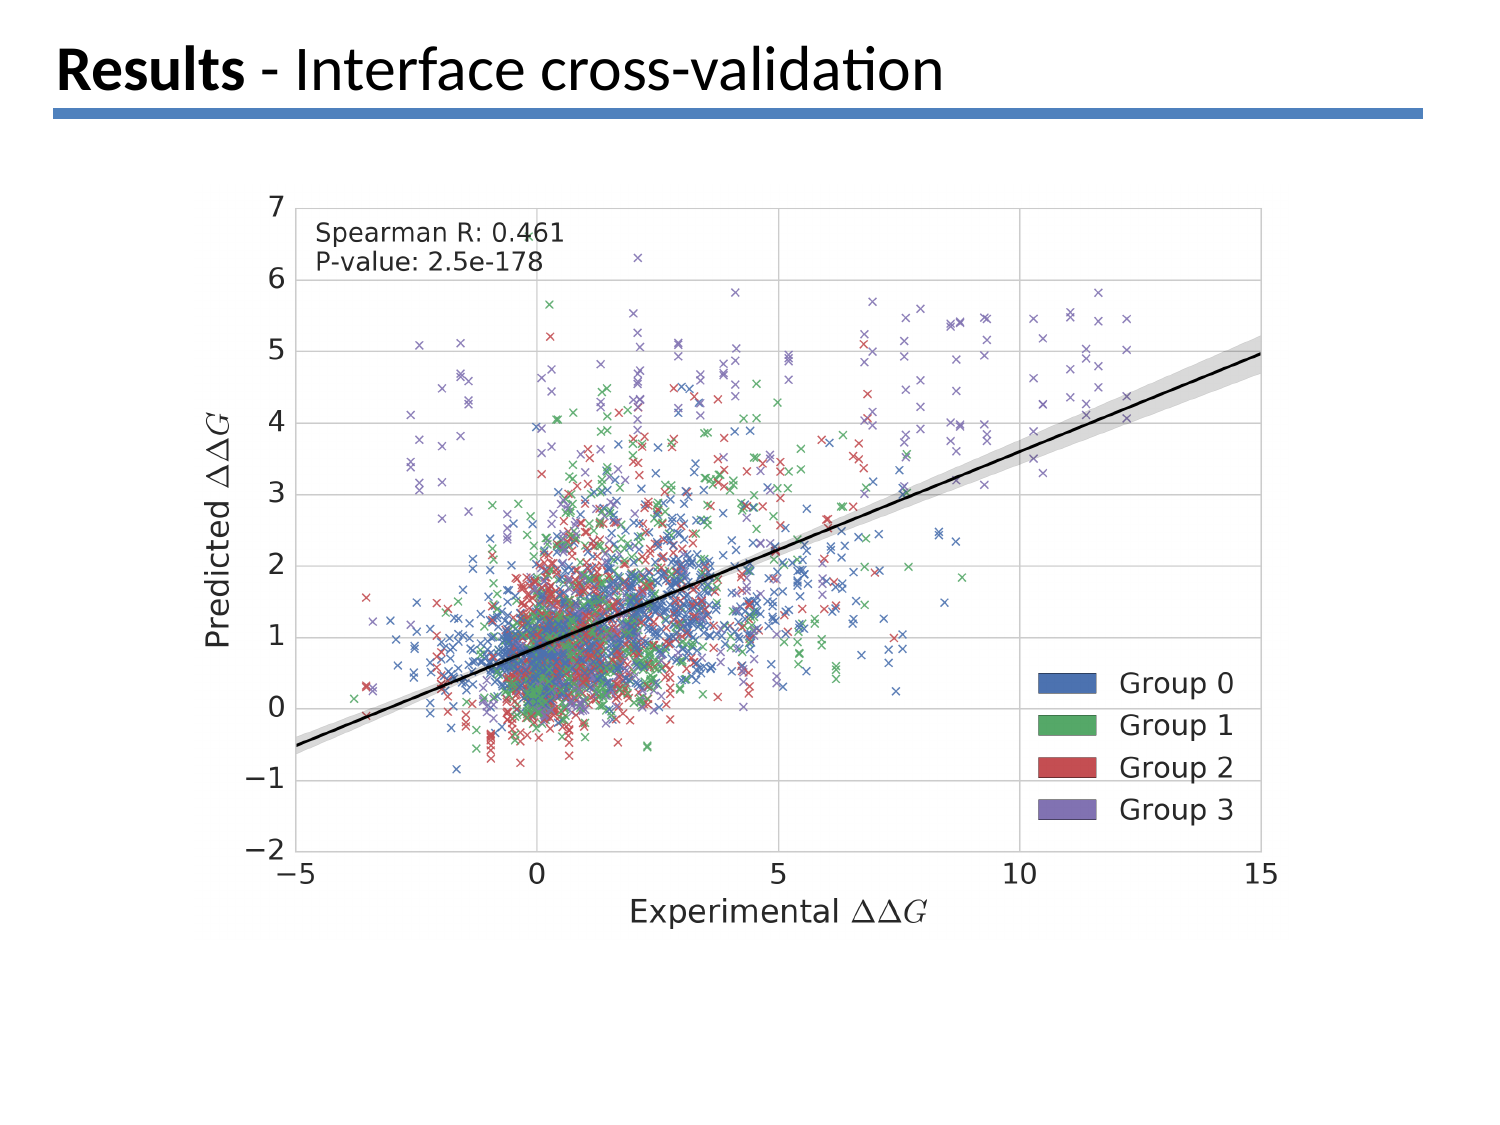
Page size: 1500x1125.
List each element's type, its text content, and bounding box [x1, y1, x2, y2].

picture [194, 184, 1289, 941]
title Results - Interface cross-validation [41, 19, 1483, 112]
